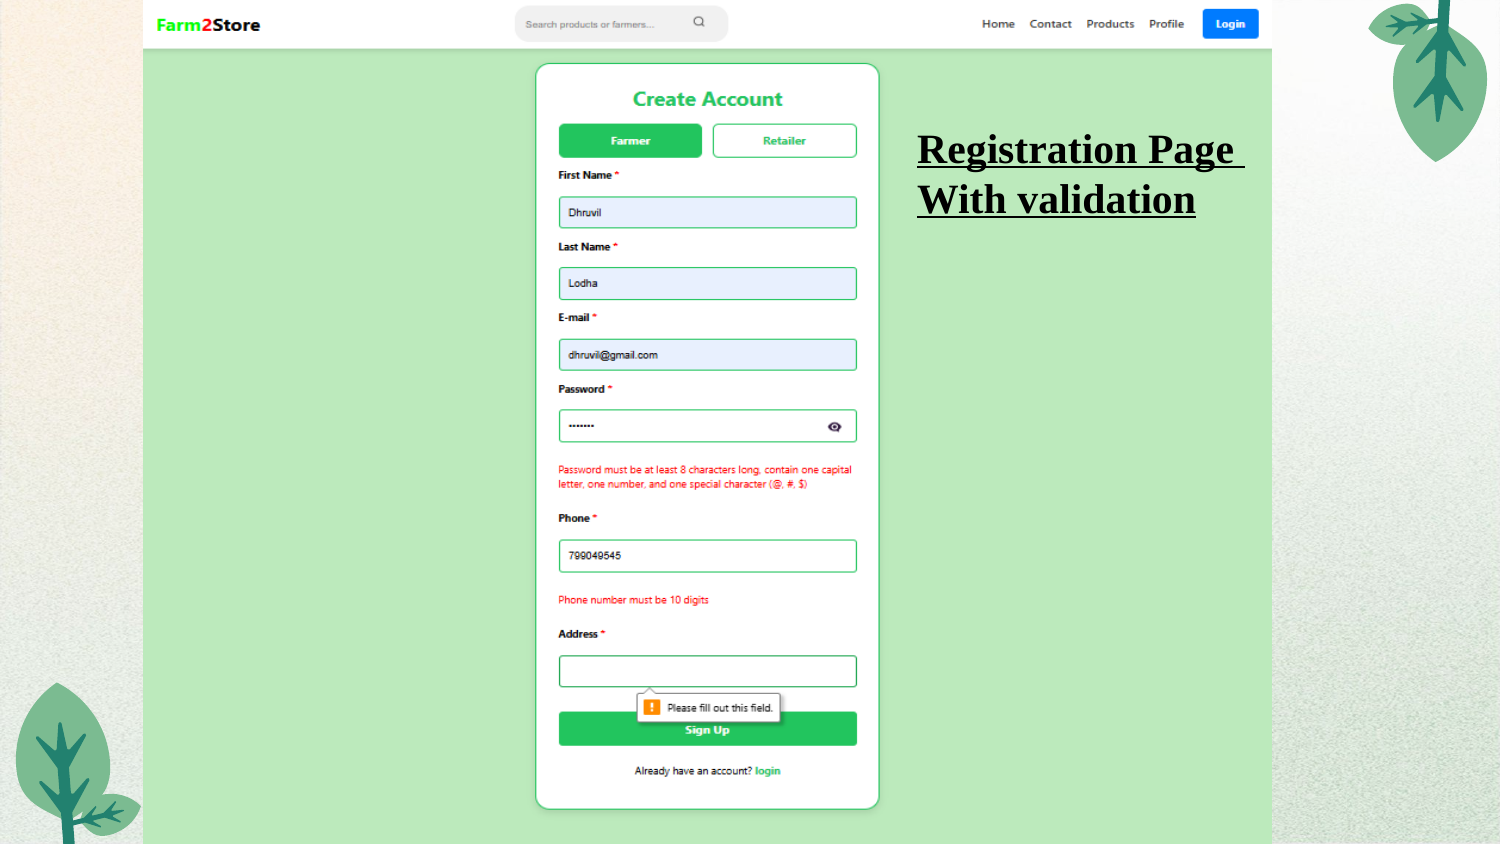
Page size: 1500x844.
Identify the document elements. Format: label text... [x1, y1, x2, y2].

text_box Registration Page With validation [1276, 114, 1284, 230]
picture [143, 0, 1273, 844]
